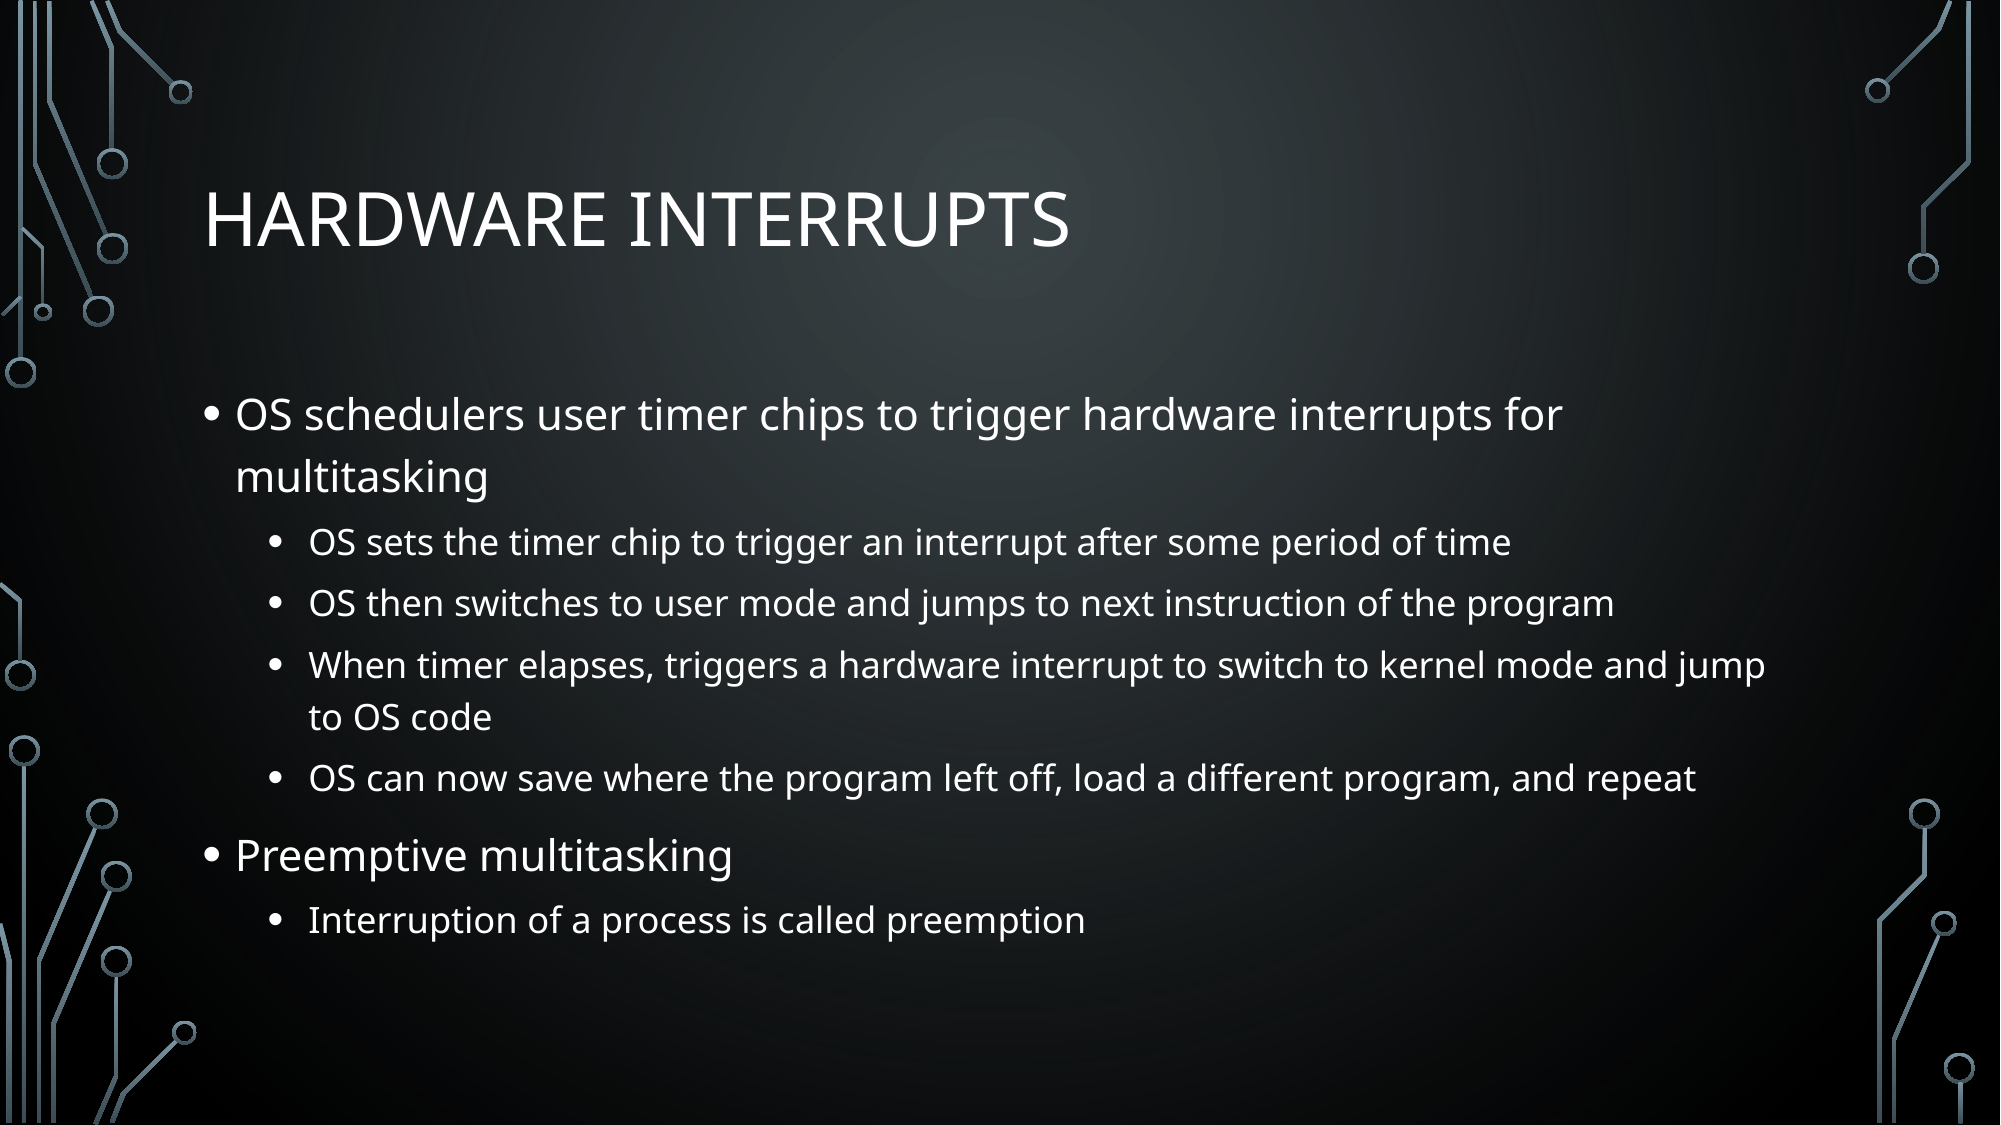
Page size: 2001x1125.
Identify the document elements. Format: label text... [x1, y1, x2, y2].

title Hardware Interrupts [187, 101, 1813, 344]
list OS schedulers user timer chips to trigger hardware interrupts for multitasking OS sets the timer chip to trigger an interrupt after some period of time OS then switches to user mode and jumps to next instruction of the program When timer elapses, triggers a hardware interrupt to switch to kernel mode and jump to OS code OS can now save where the program left off, load a different program, and repeat Preemptive multitasking Interruption of a process is called preemption [187, 369, 1813, 950]
